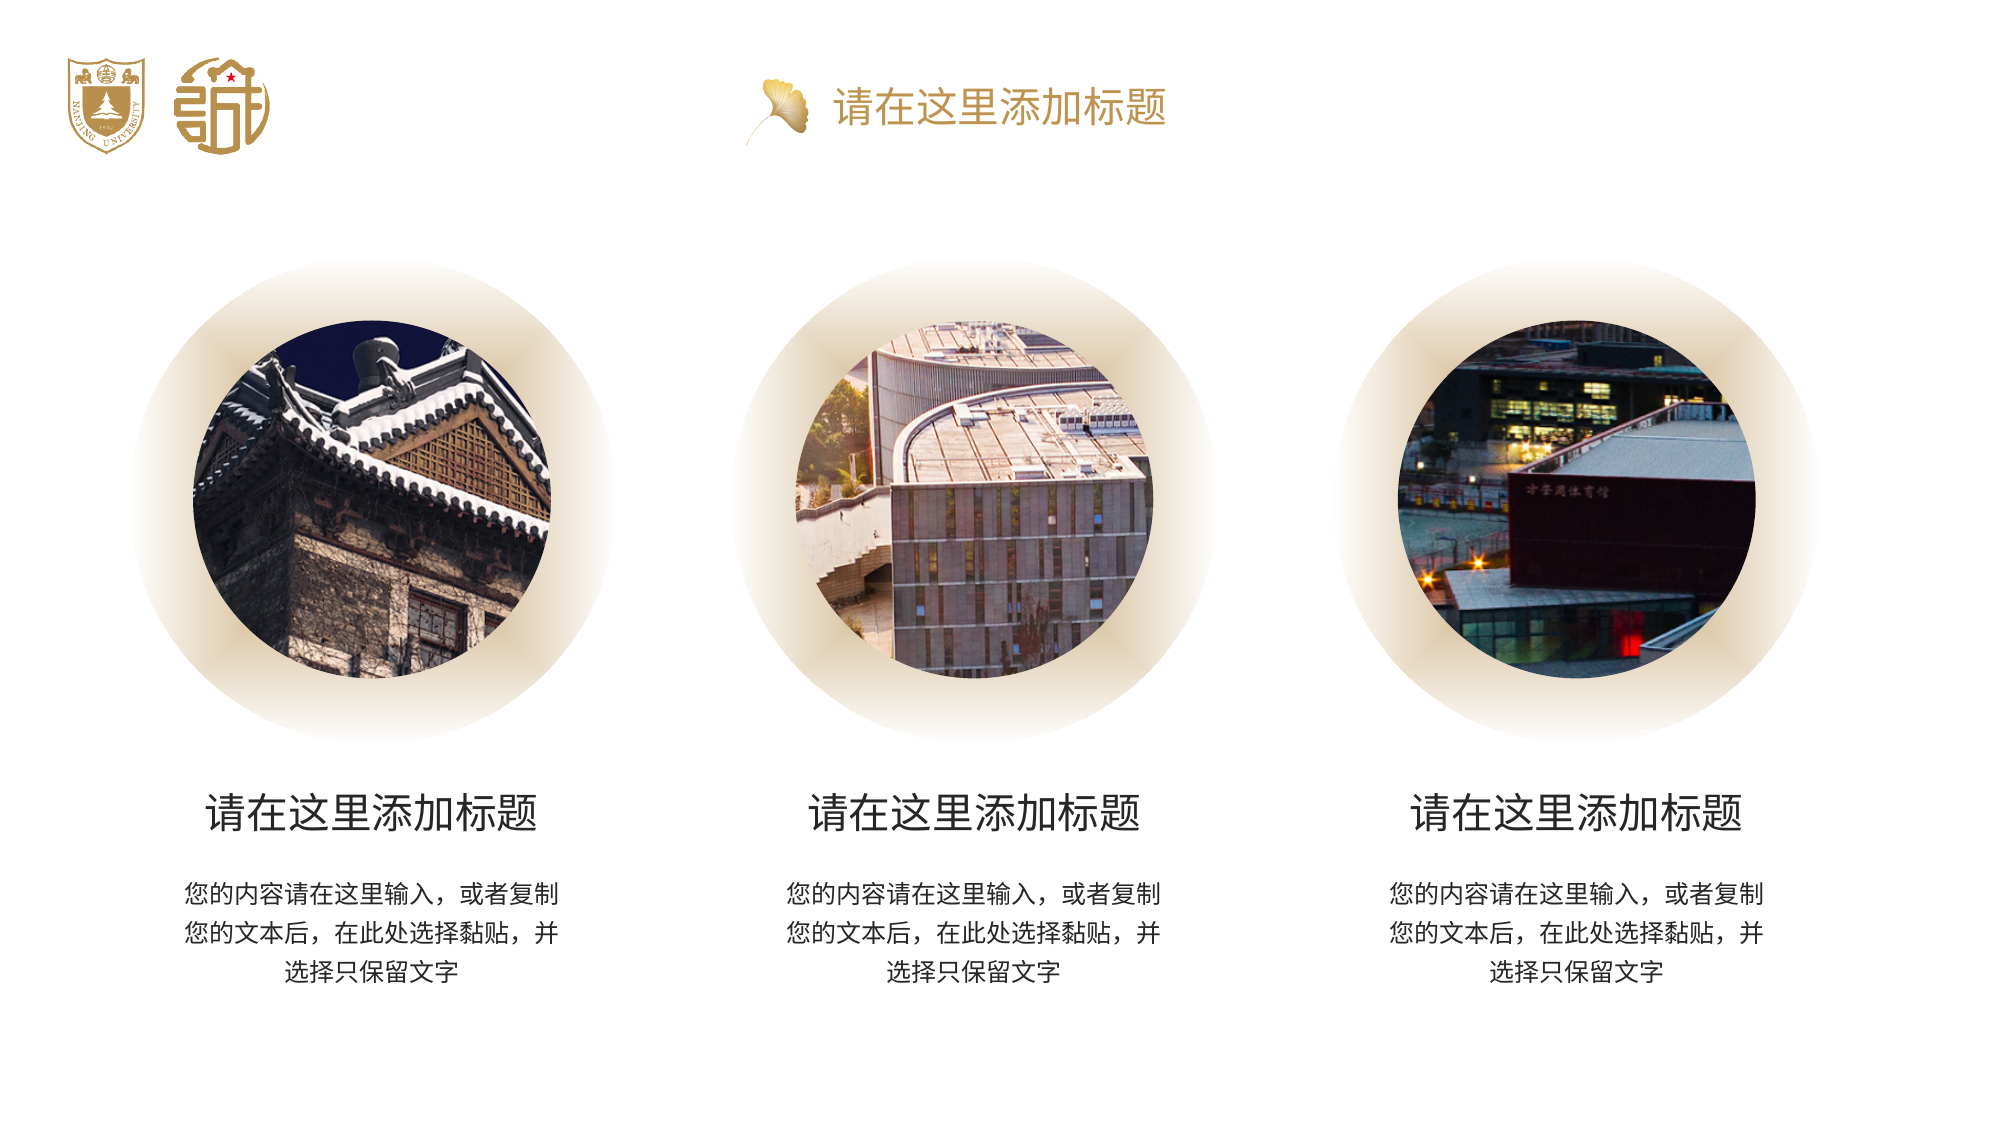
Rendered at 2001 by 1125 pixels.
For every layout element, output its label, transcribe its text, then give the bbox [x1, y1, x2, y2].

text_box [127, 255, 616, 992]
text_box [730, 255, 1219, 992]
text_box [1332, 255, 1821, 992]
text_box 请在这里添加标题 [818, 73, 1182, 139]
picture [0, 0, 285, 281]
picture [731, 64, 830, 169]
